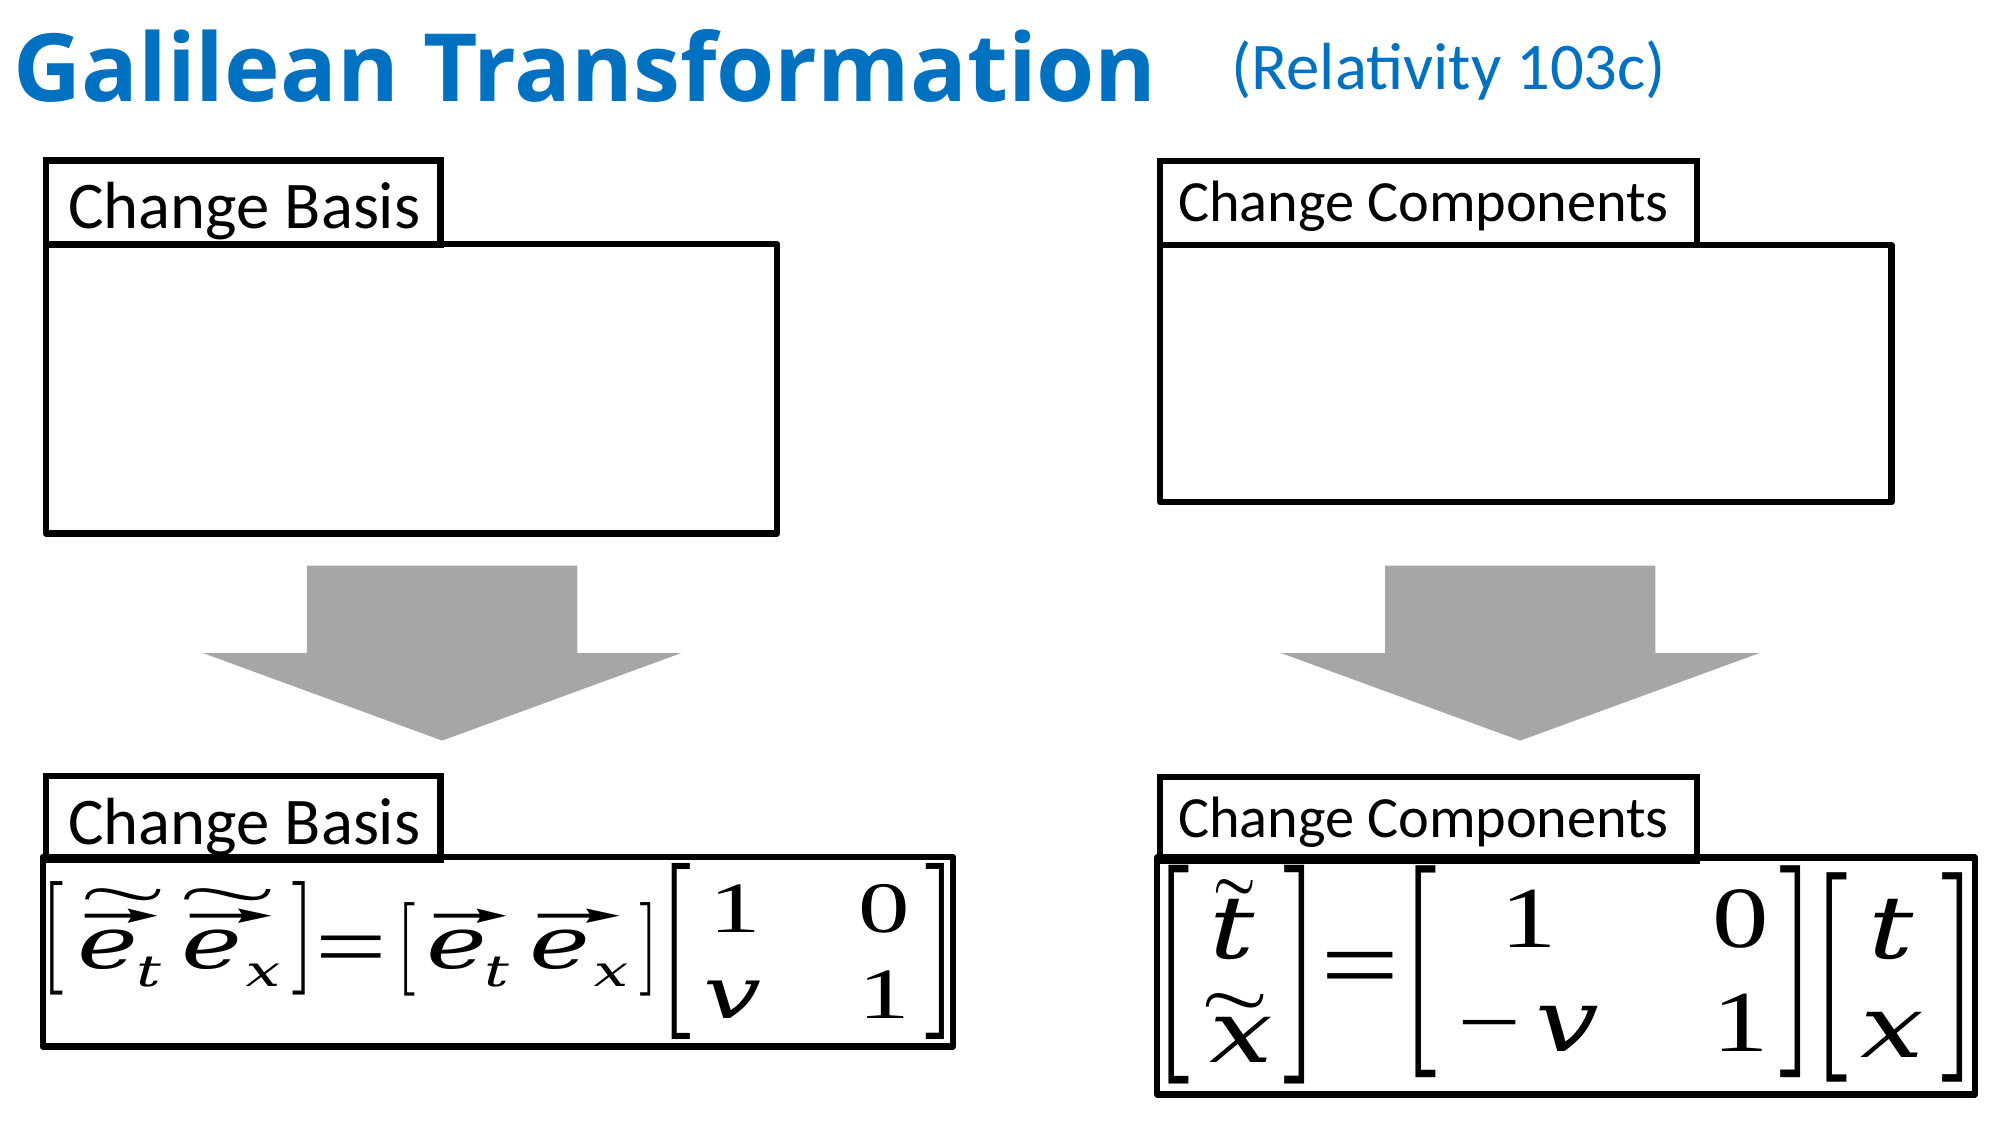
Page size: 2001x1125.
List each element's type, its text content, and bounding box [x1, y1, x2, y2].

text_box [45, 154, 1892, 534]
text_box Galilean Transformation [0, 0, 1222, 142]
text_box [45, 565, 1972, 1092]
text_box (Relativity 103c) [1216, 15, 1682, 111]
